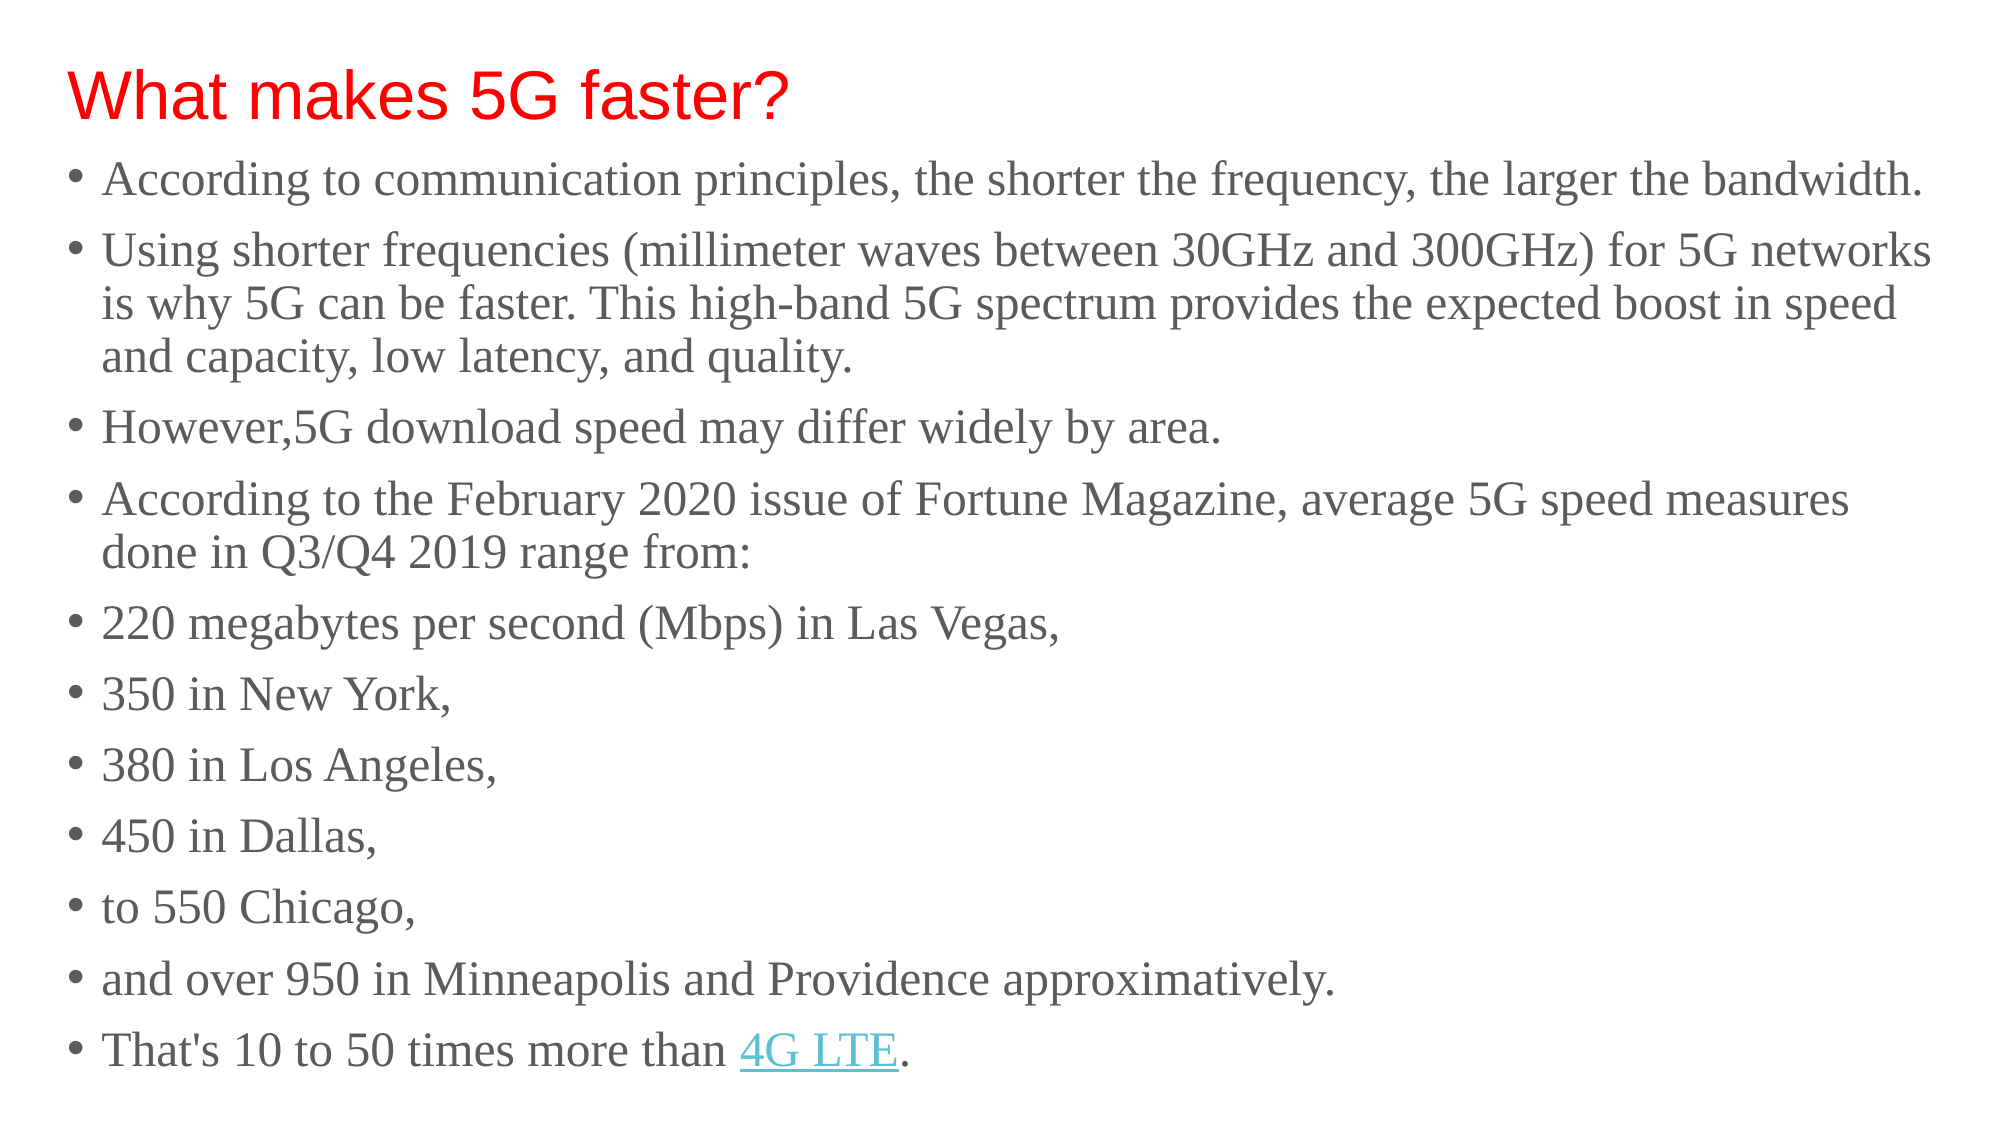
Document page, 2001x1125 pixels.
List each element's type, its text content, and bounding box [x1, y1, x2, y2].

list What makes 5G faster? According to communication principles, the shorter the frequency, the larger the bandwidth. Using shorter frequencies (millimeter waves between 30GHz and 300GHz) for 5G networks is why 5G can be faster. This high-band 5G spectrum provides the expected boost in speed and capacity, low latency, and quality. However,5G download speed may differ widely by area. According to the February 2020 issue of Fortune Magazine, average 5G speed measures done in Q3/Q4 2019 range from: 220 megabytes per second (Mbps) in Las Vegas, 350 in New York, 380 in Los Angeles, 450 in Dallas, to 550 Chicago, and over 950 in Minneapolis and Providence approximatively. That's 10 to 50 times more than 4G LTE. [52, 52, 1957, 1125]
